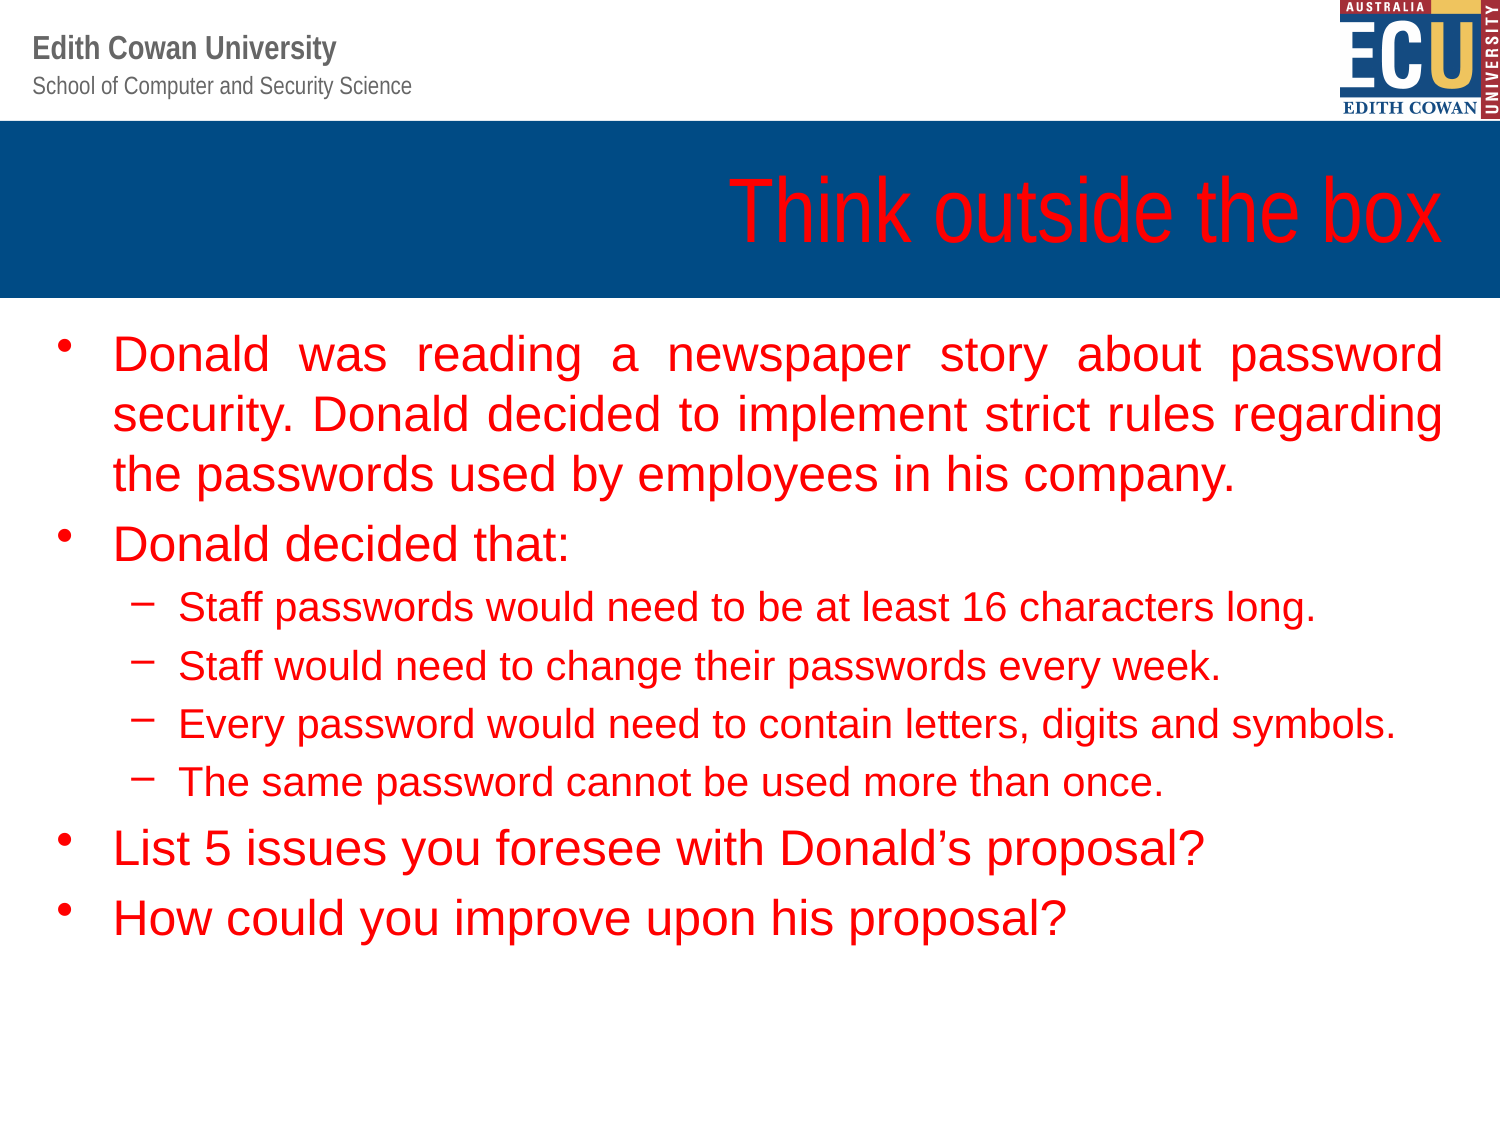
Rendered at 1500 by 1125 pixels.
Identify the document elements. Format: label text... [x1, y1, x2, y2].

list Donald was reading a newspaper story about password security. Donald decided to implement strict rules regarding the passwords used by employees in his company. Donald decided that: Staff passwords would need to be at least 16 characters long. Staff would need to change their passwords every week. Every password would need to contain letters, digits and symbols. The same password cannot be used more than once. List 5 issues you foresee with Donald’s proposal? How could you improve upon his proposal? [40, 314, 1460, 1083]
picture [1340, 0, 1500, 119]
title Think outside the box [40, 123, 1460, 289]
